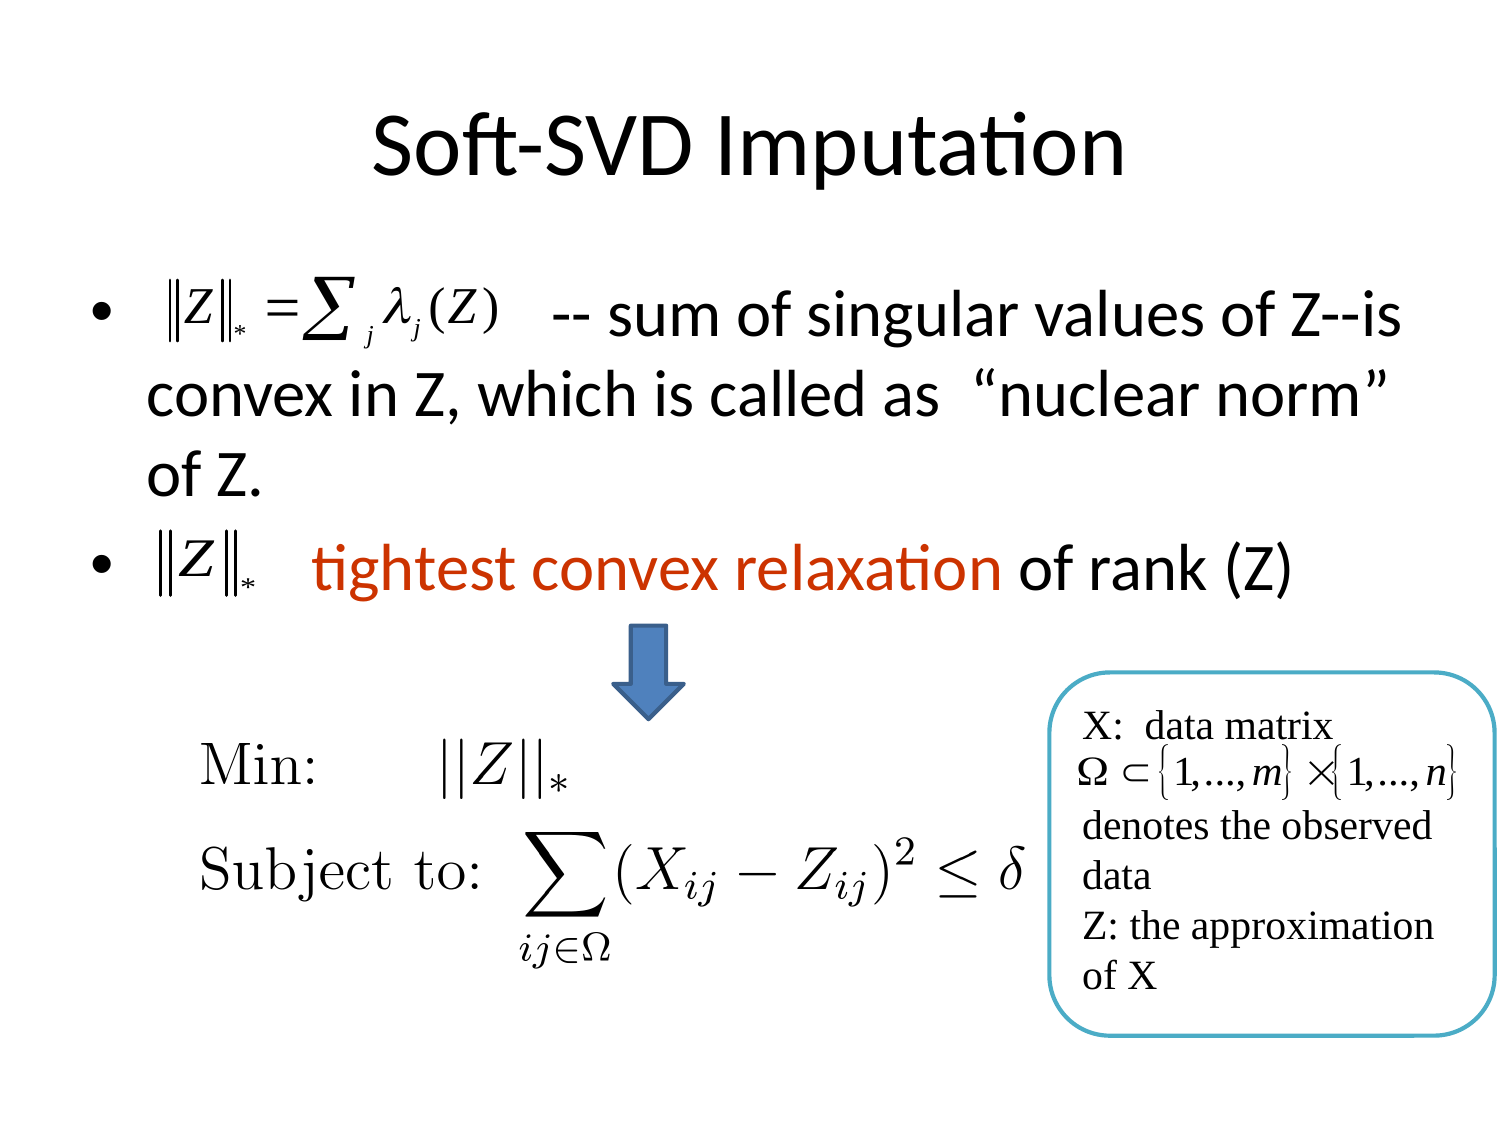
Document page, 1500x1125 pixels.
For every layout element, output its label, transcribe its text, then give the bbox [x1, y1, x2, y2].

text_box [147, 517, 271, 612]
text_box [1068, 739, 1476, 811]
text_box X: data matrix denotes the observed data Z: the approximation of X [1047, 670, 1497, 1038]
title Soft-SVD Imputation [75, 45, 1425, 233]
text_box [611, 623, 686, 722]
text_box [198, 733, 1028, 975]
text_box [159, 266, 512, 362]
list -- sum of singular values of Z--is convex in Z, which is called as “nuclear norm” of Z. tightest convex relaxation of rank (Z) [75, 262, 1425, 1005]
